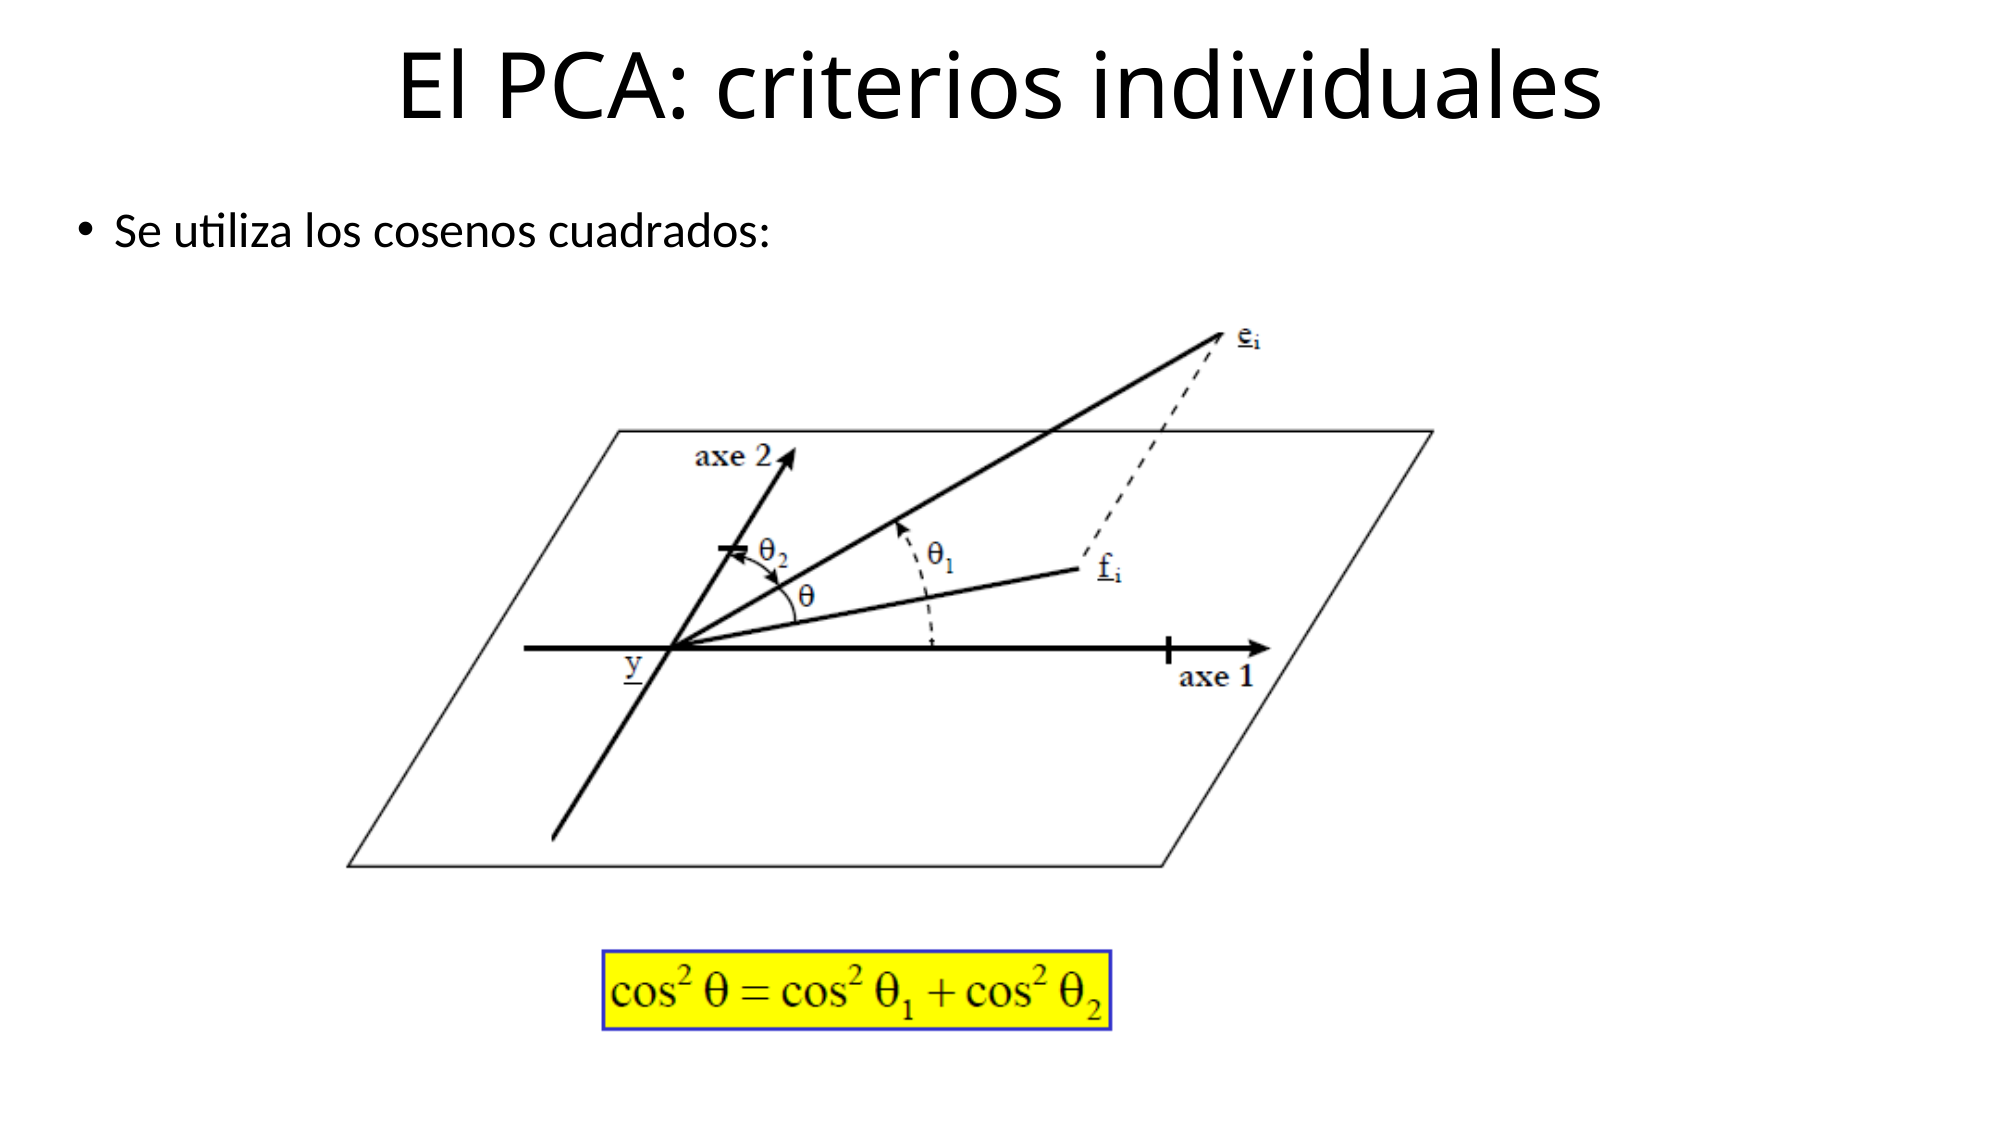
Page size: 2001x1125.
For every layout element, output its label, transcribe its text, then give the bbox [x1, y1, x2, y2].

title El PCA: criterios individuales [21, 25, 1980, 152]
picture [343, 305, 1442, 1048]
list Se utiliza los cosenos cuadrados: [61, 196, 1787, 911]
